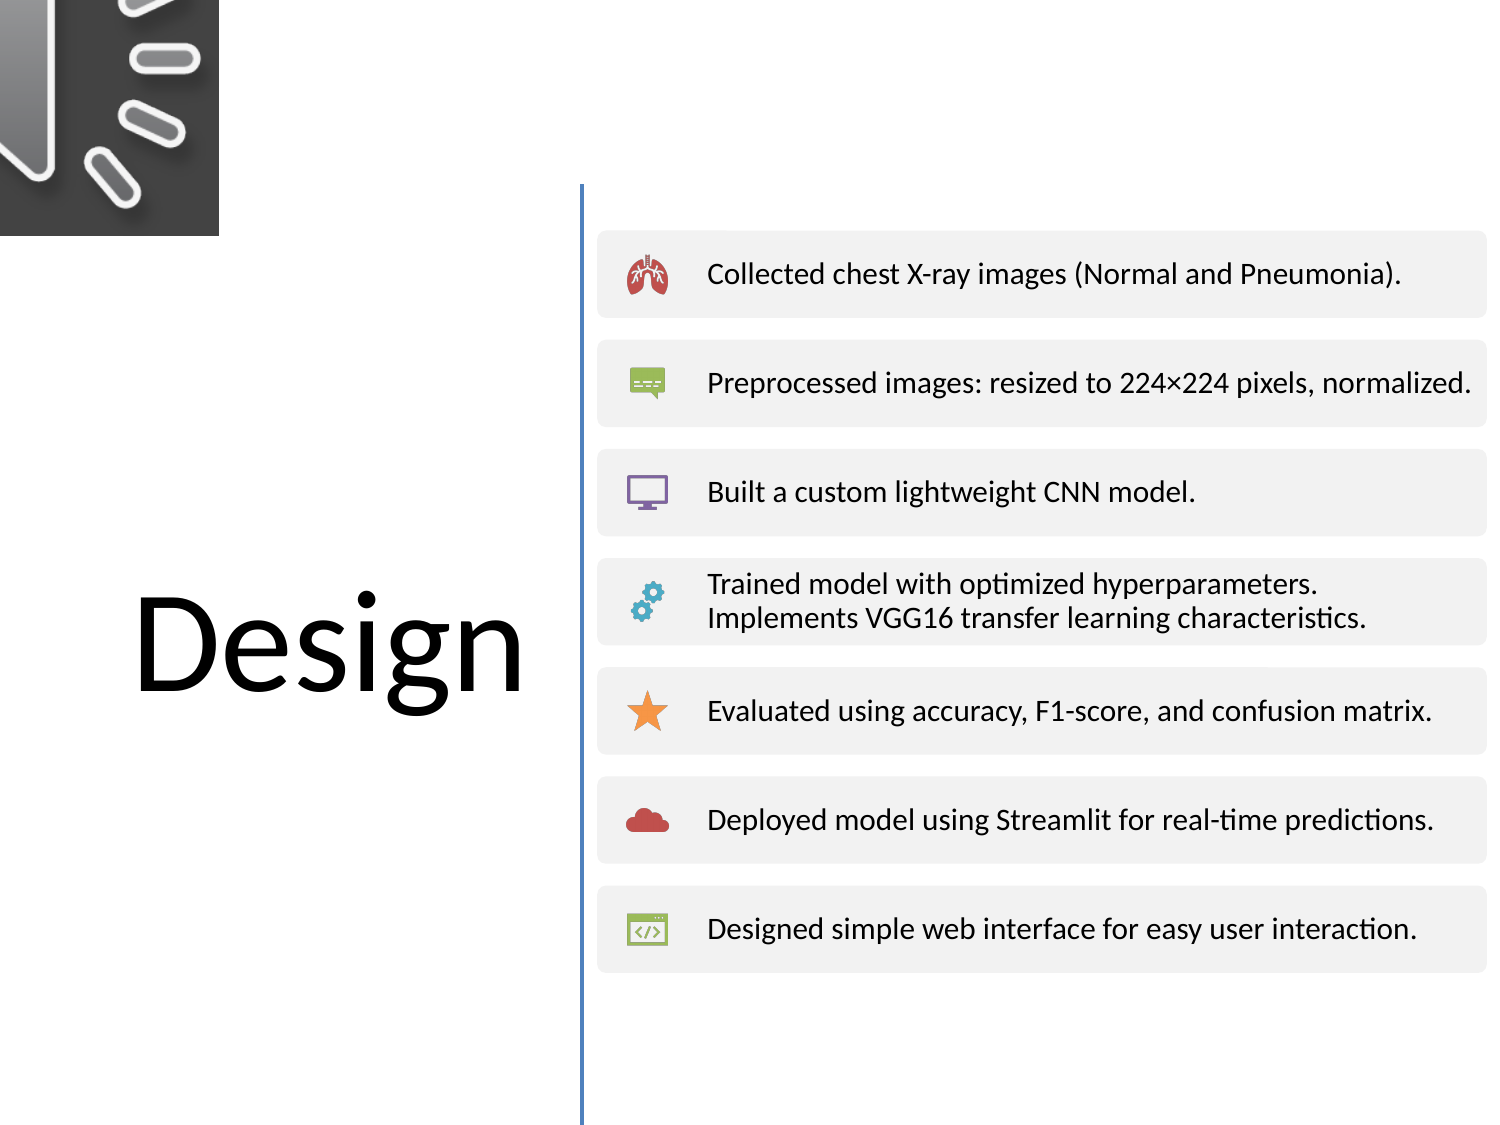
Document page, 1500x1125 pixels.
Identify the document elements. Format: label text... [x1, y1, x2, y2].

text_box [0, 0, 1500, 1125]
picture [0, 0, 221, 238]
title Design [58, 175, 544, 1092]
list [596, 230, 1488, 974]
